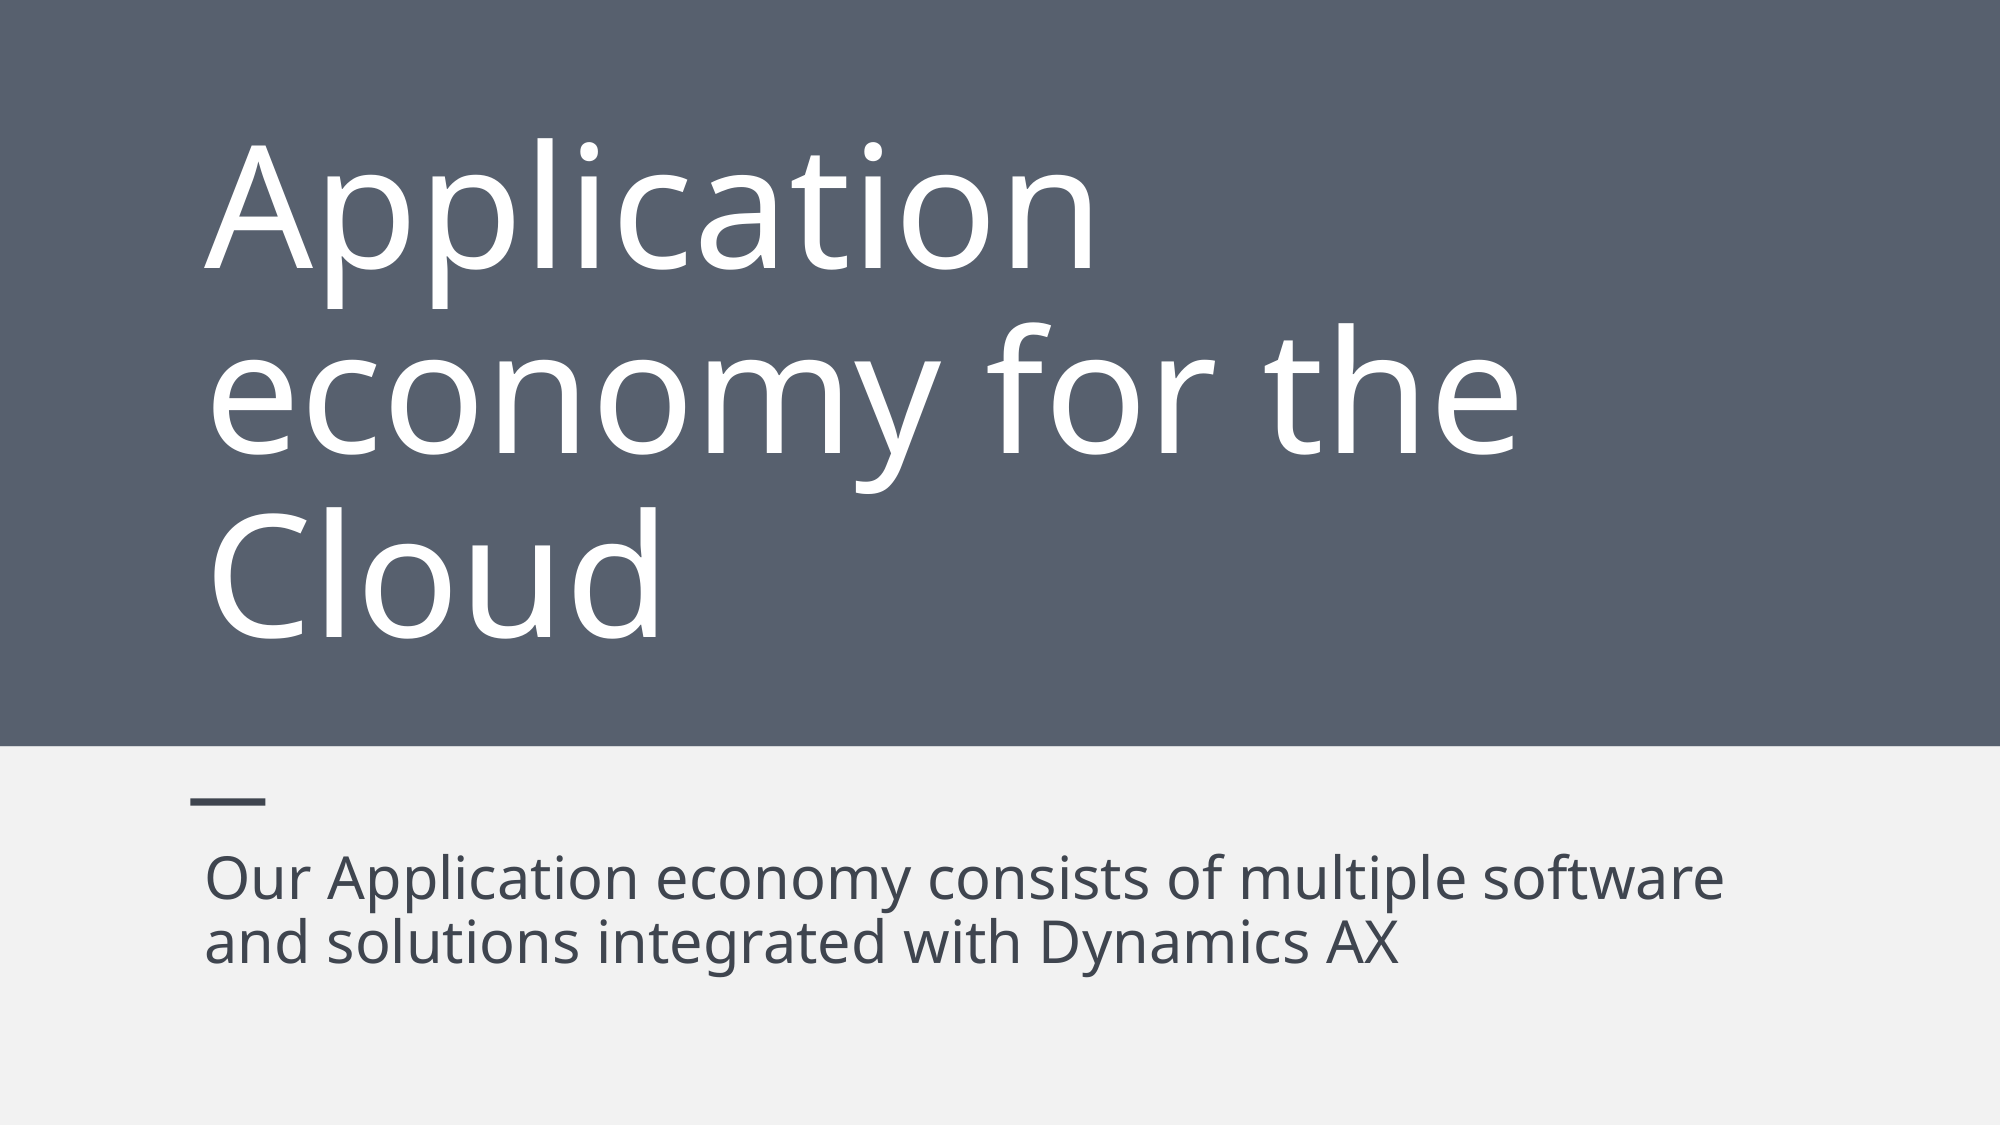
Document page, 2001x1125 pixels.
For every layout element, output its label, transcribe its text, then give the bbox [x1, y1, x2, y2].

text_box [189, 797, 266, 807]
text_box [0, 745, 2000, 1125]
subtitle Our Application economy consists of multiple software and solutions integrated with Dynamics AX [189, 840, 1756, 1020]
title Application economy for the Cloud [189, 104, 1812, 692]
text_box [0, 0, 2000, 745]
